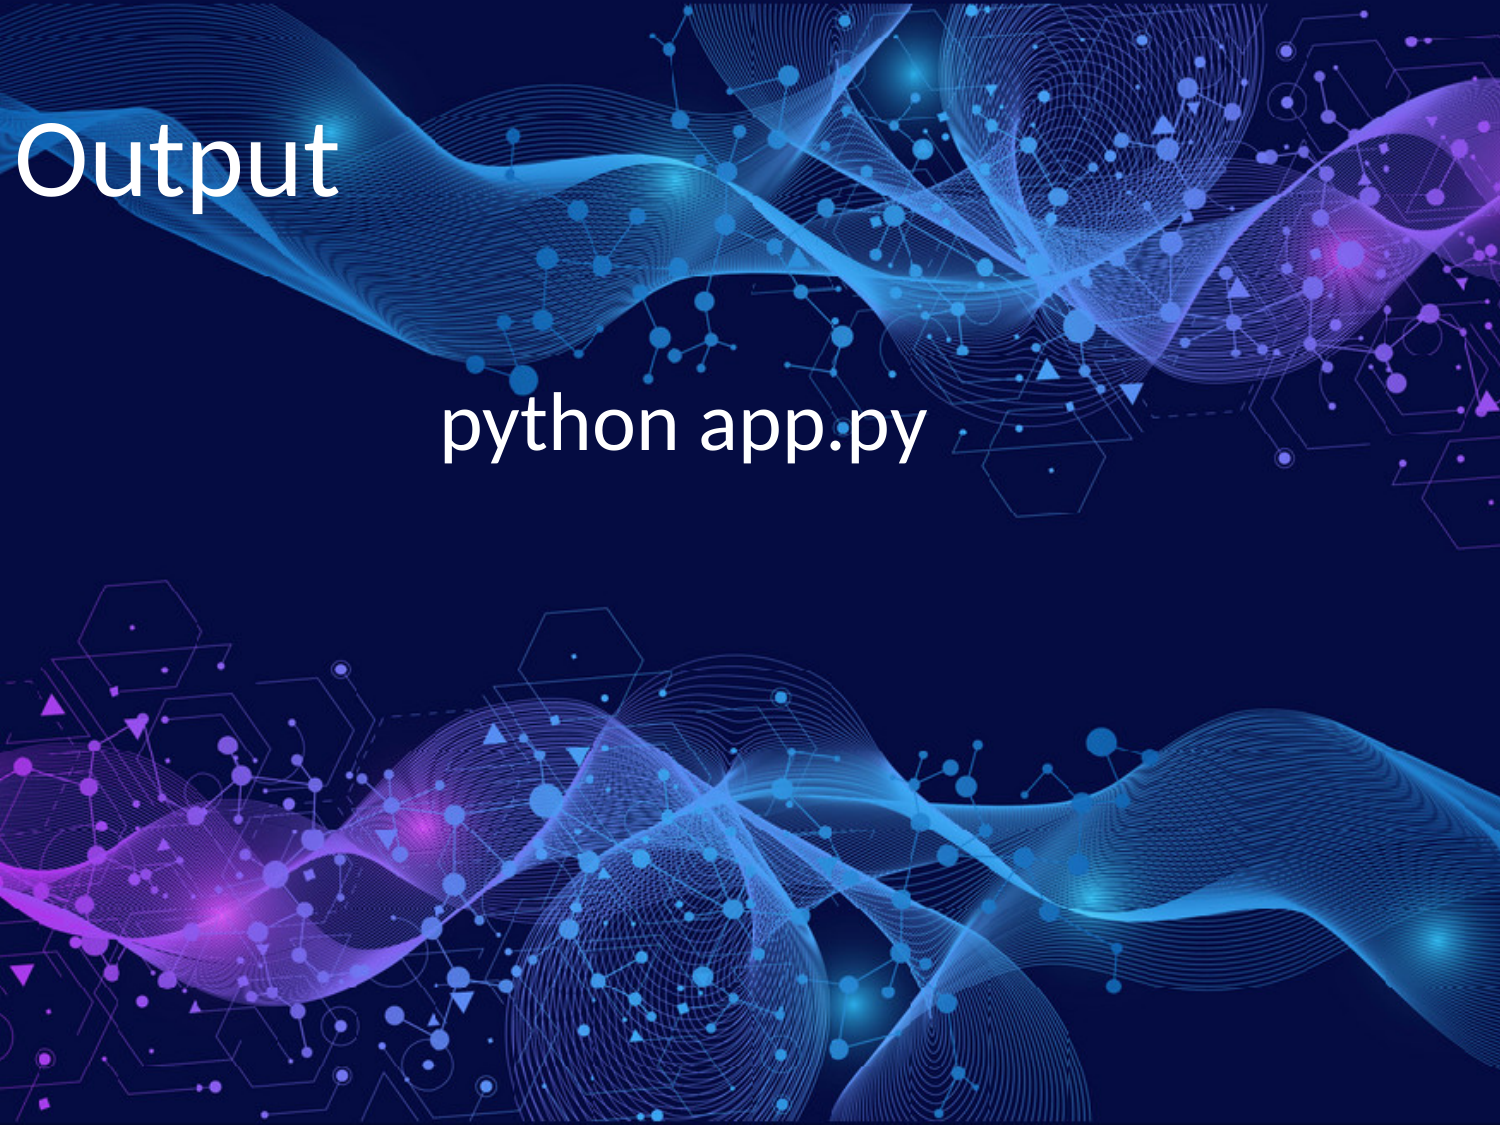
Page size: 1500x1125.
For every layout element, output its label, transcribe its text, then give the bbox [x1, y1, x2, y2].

text_box Output [0, 76, 1449, 227]
picture [0, 0, 1500, 1125]
text_box python app.py [424, 359, 1175, 475]
